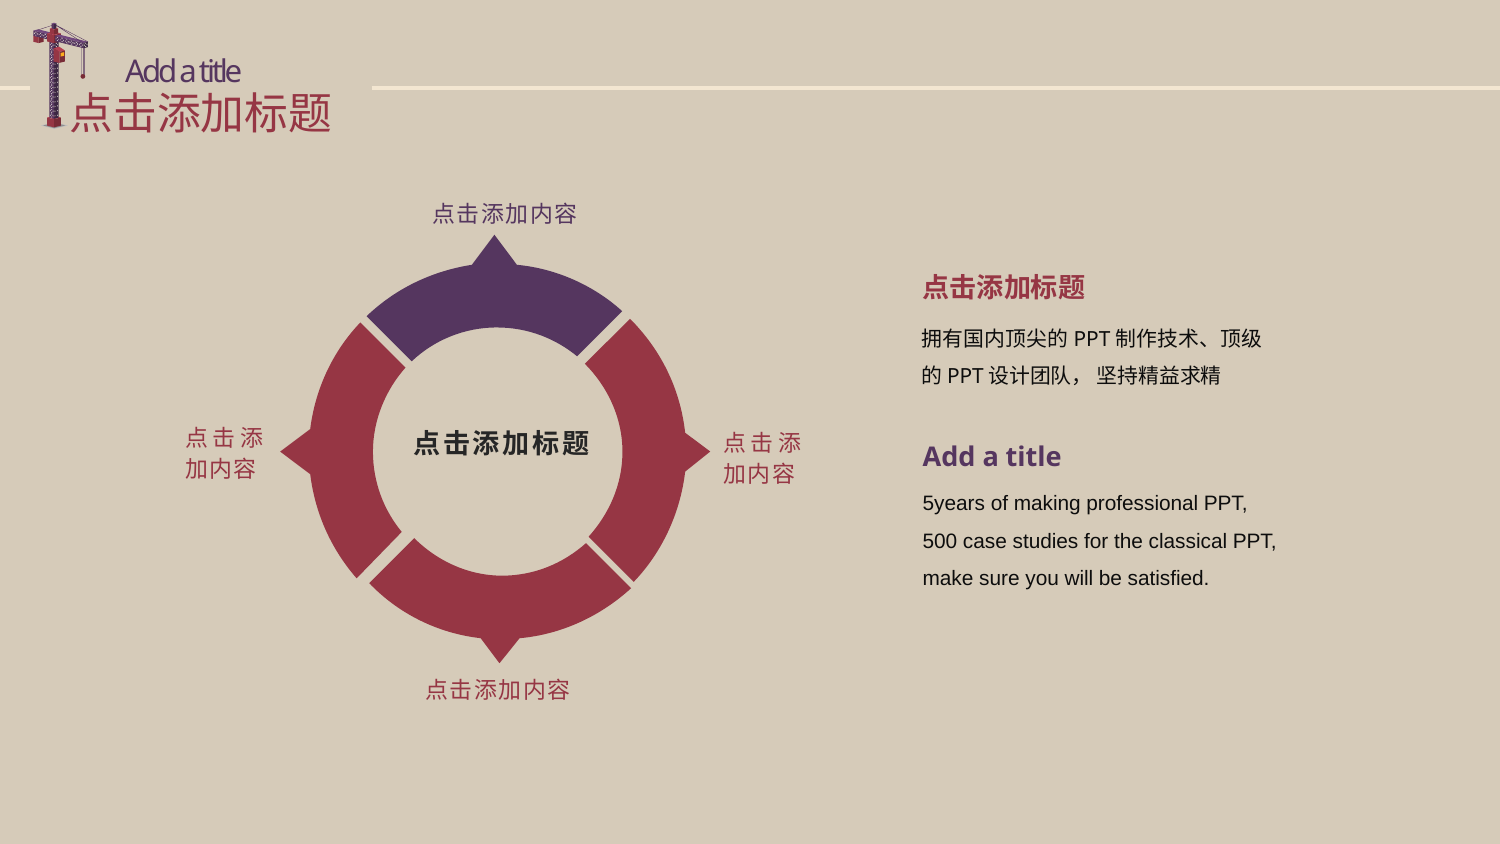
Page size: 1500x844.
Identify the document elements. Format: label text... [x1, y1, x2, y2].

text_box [584, 318, 818, 582]
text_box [366, 187, 623, 362]
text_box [906, 246, 1277, 397]
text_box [170, 322, 406, 579]
text_box 点击添加标题 [406, 418, 584, 466]
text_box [369, 538, 632, 712]
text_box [907, 416, 1299, 599]
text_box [33, 22, 366, 147]
